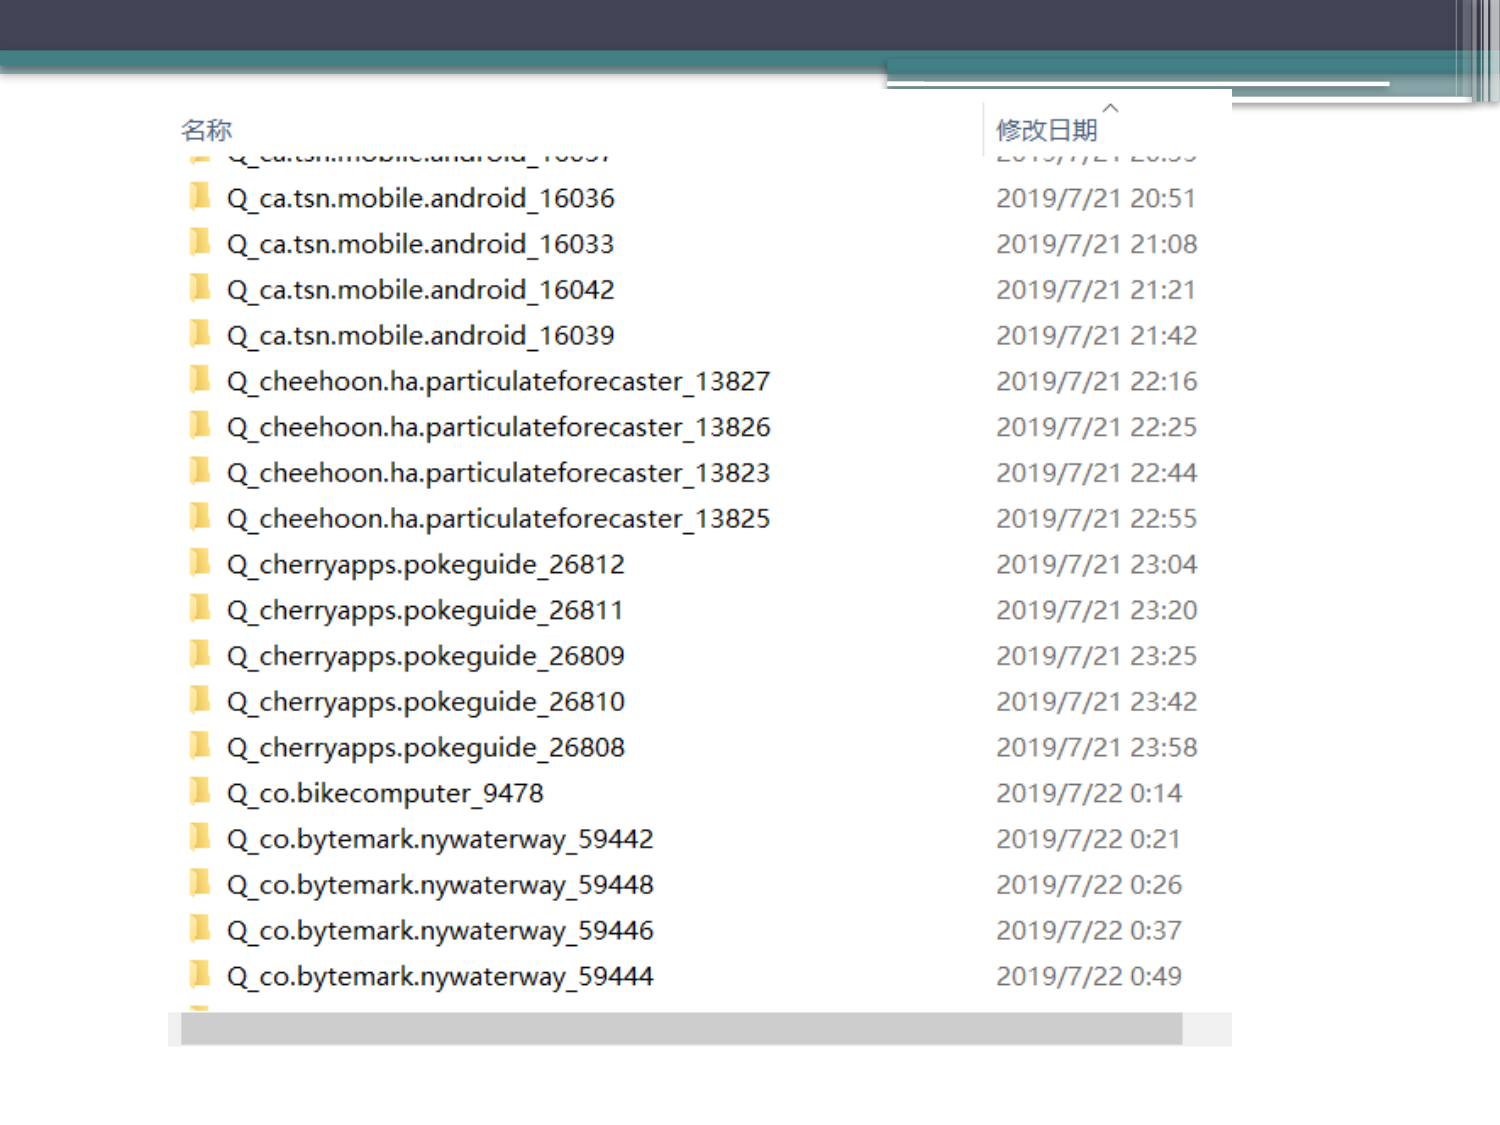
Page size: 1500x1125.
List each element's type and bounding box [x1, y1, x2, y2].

picture [168, 89, 1233, 1084]
